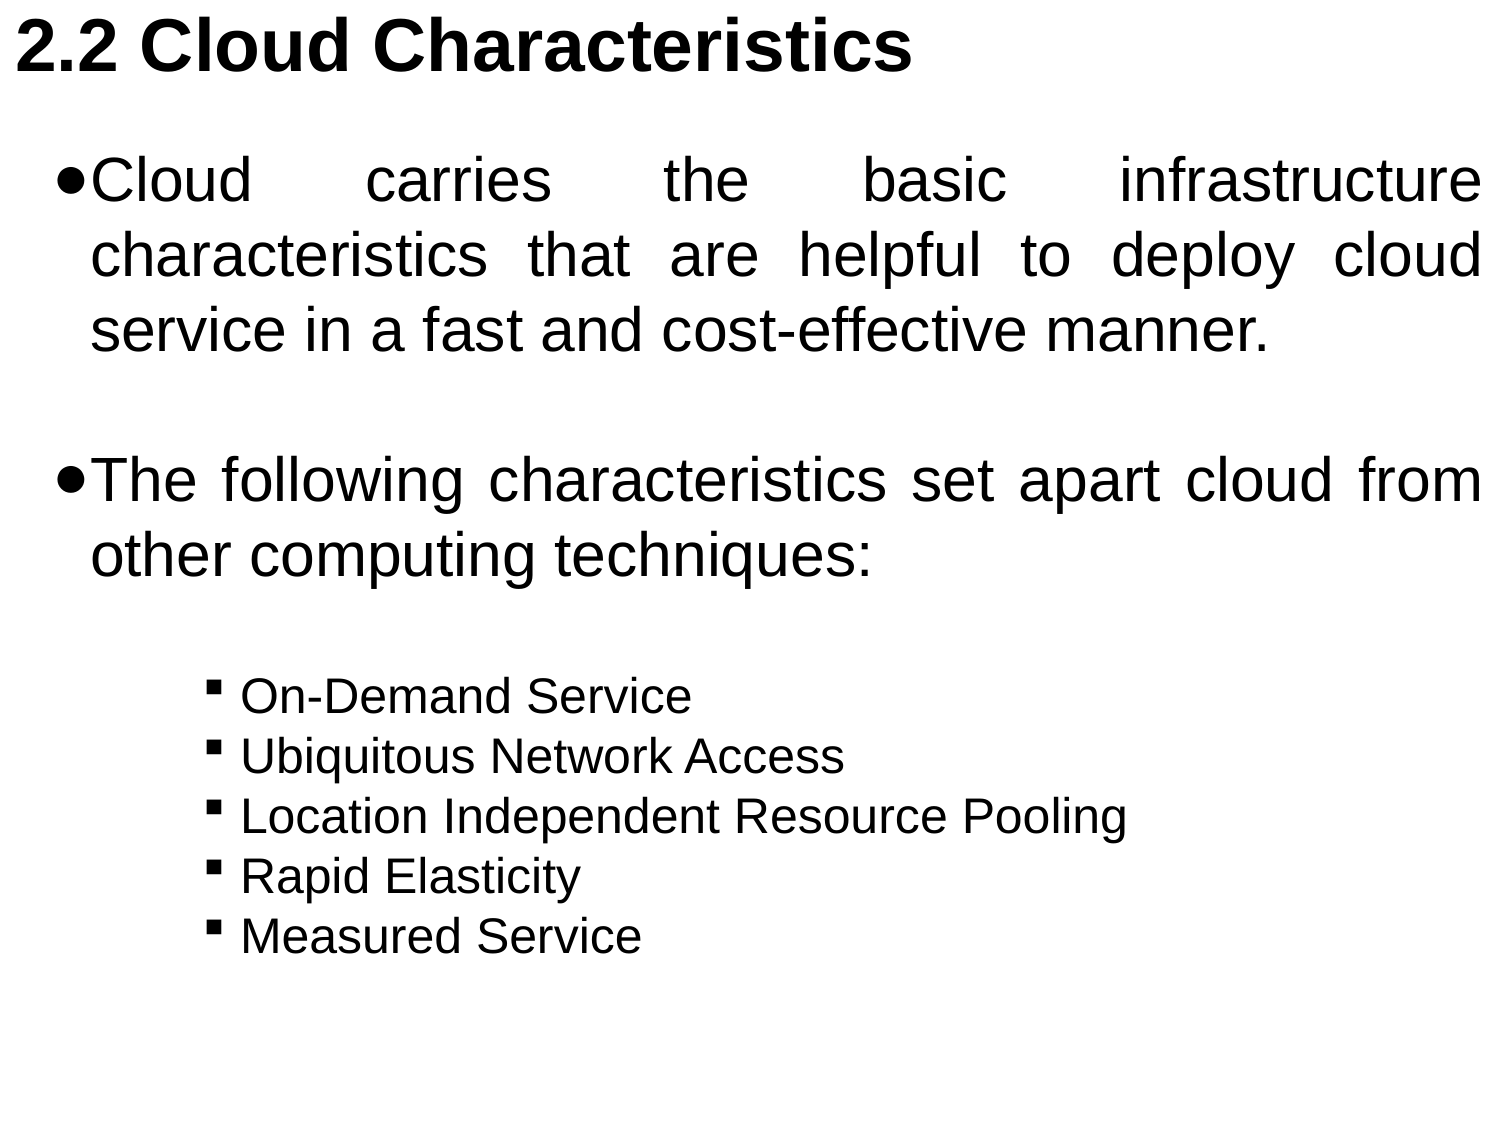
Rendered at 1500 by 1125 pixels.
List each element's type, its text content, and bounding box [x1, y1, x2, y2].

title 2.2 Cloud Characteristics [0, 0, 1500, 102]
list Cloud carries the basic infrastructure characteristics that are helpful to deploy cloud service in a fast and cost-effective manner. The following characteristics set apart cloud from other computing techniques: On-Demand Service Ubiquitous Network Access Location Independent Resource Pooling Rapid Elasticity Measured Service [0, 124, 1500, 1108]
